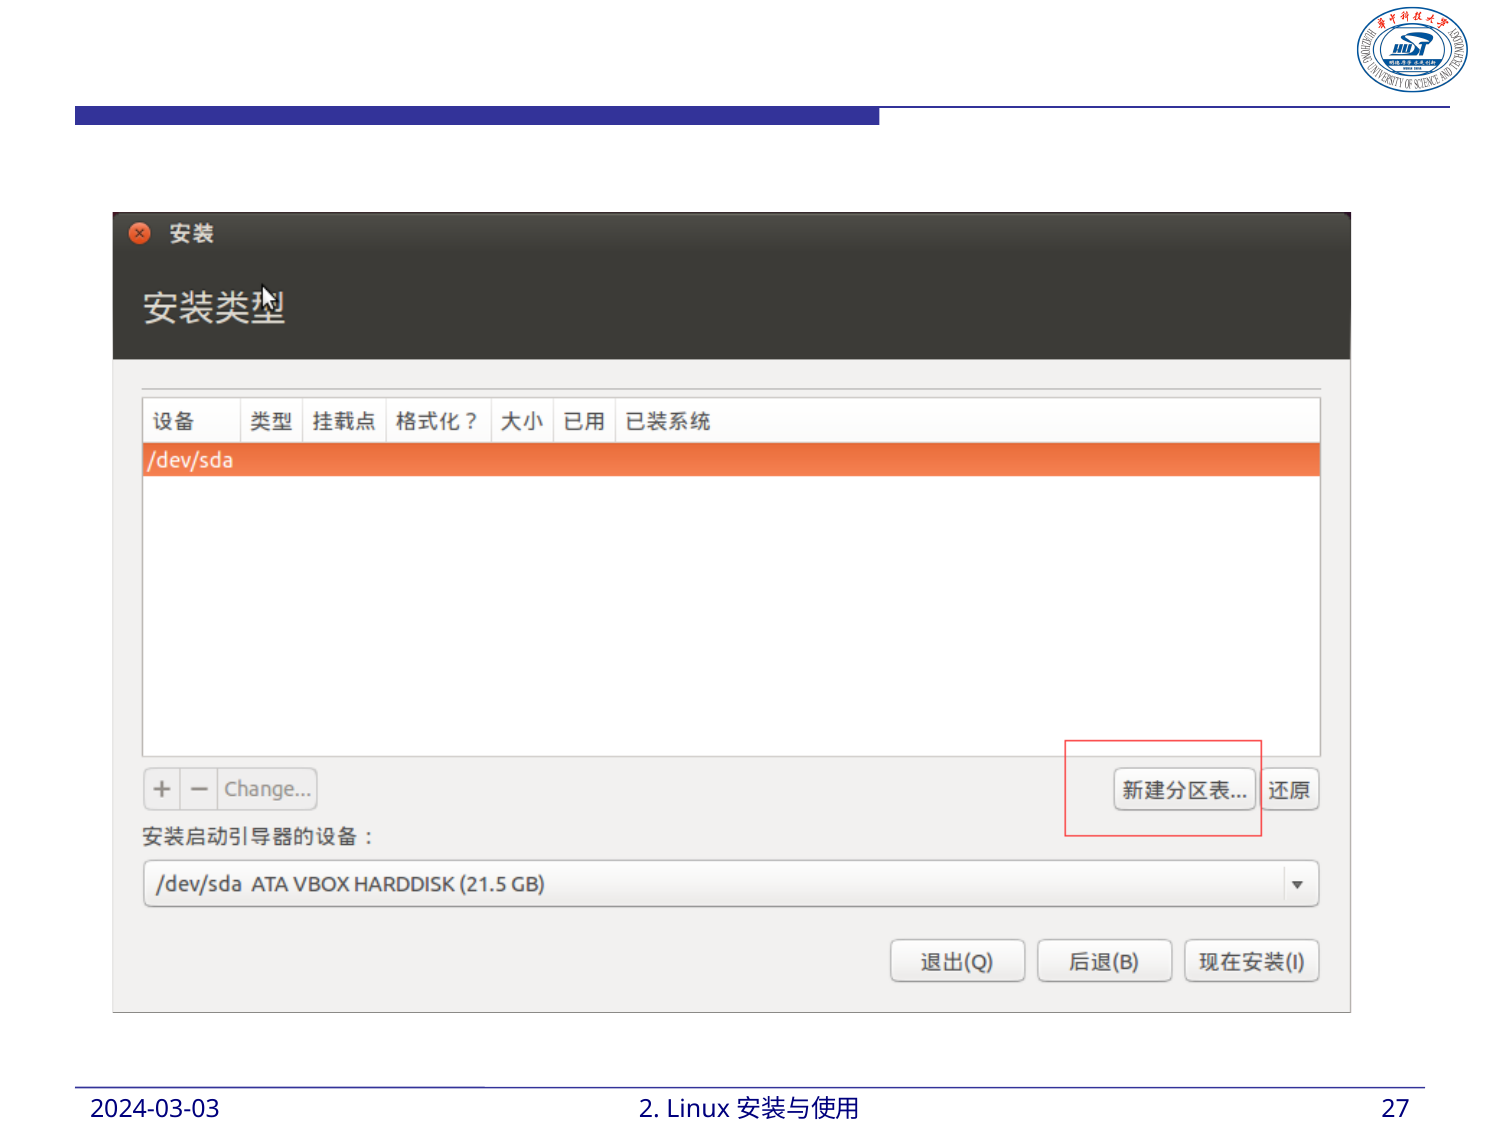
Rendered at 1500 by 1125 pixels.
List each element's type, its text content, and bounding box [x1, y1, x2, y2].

picture [1350, 0, 1475, 99]
picture [112, 212, 1352, 1013]
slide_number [75, 1084, 400, 1125]
slide_number 27 [1100, 1084, 1425, 1125]
footer 2. Linux安装与使用 [512, 1084, 988, 1125]
